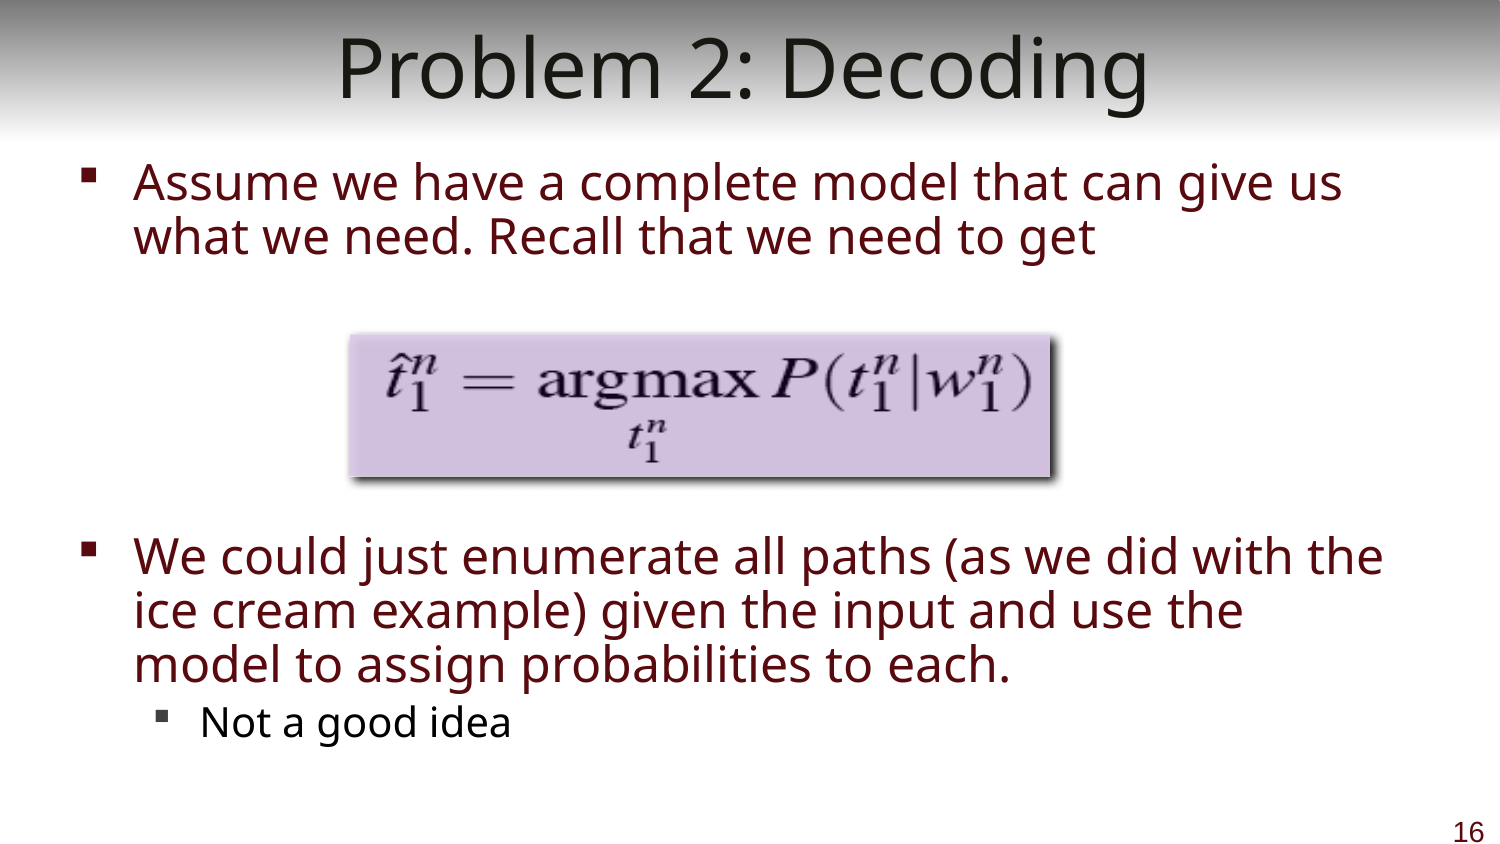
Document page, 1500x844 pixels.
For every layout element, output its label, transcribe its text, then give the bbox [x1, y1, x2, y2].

list Assume we have a complete model that can give us what we need. Recall that we need to get We could just enumerate all paths (as we did with the ice cream example) given the input and use the model to assign probabilities to each. Not a good idea [62, 150, 1413, 797]
picture [349, 334, 1051, 477]
slide_number 16 [1424, 806, 1500, 844]
title Problem 2: Decoding [12, 0, 1475, 132]
